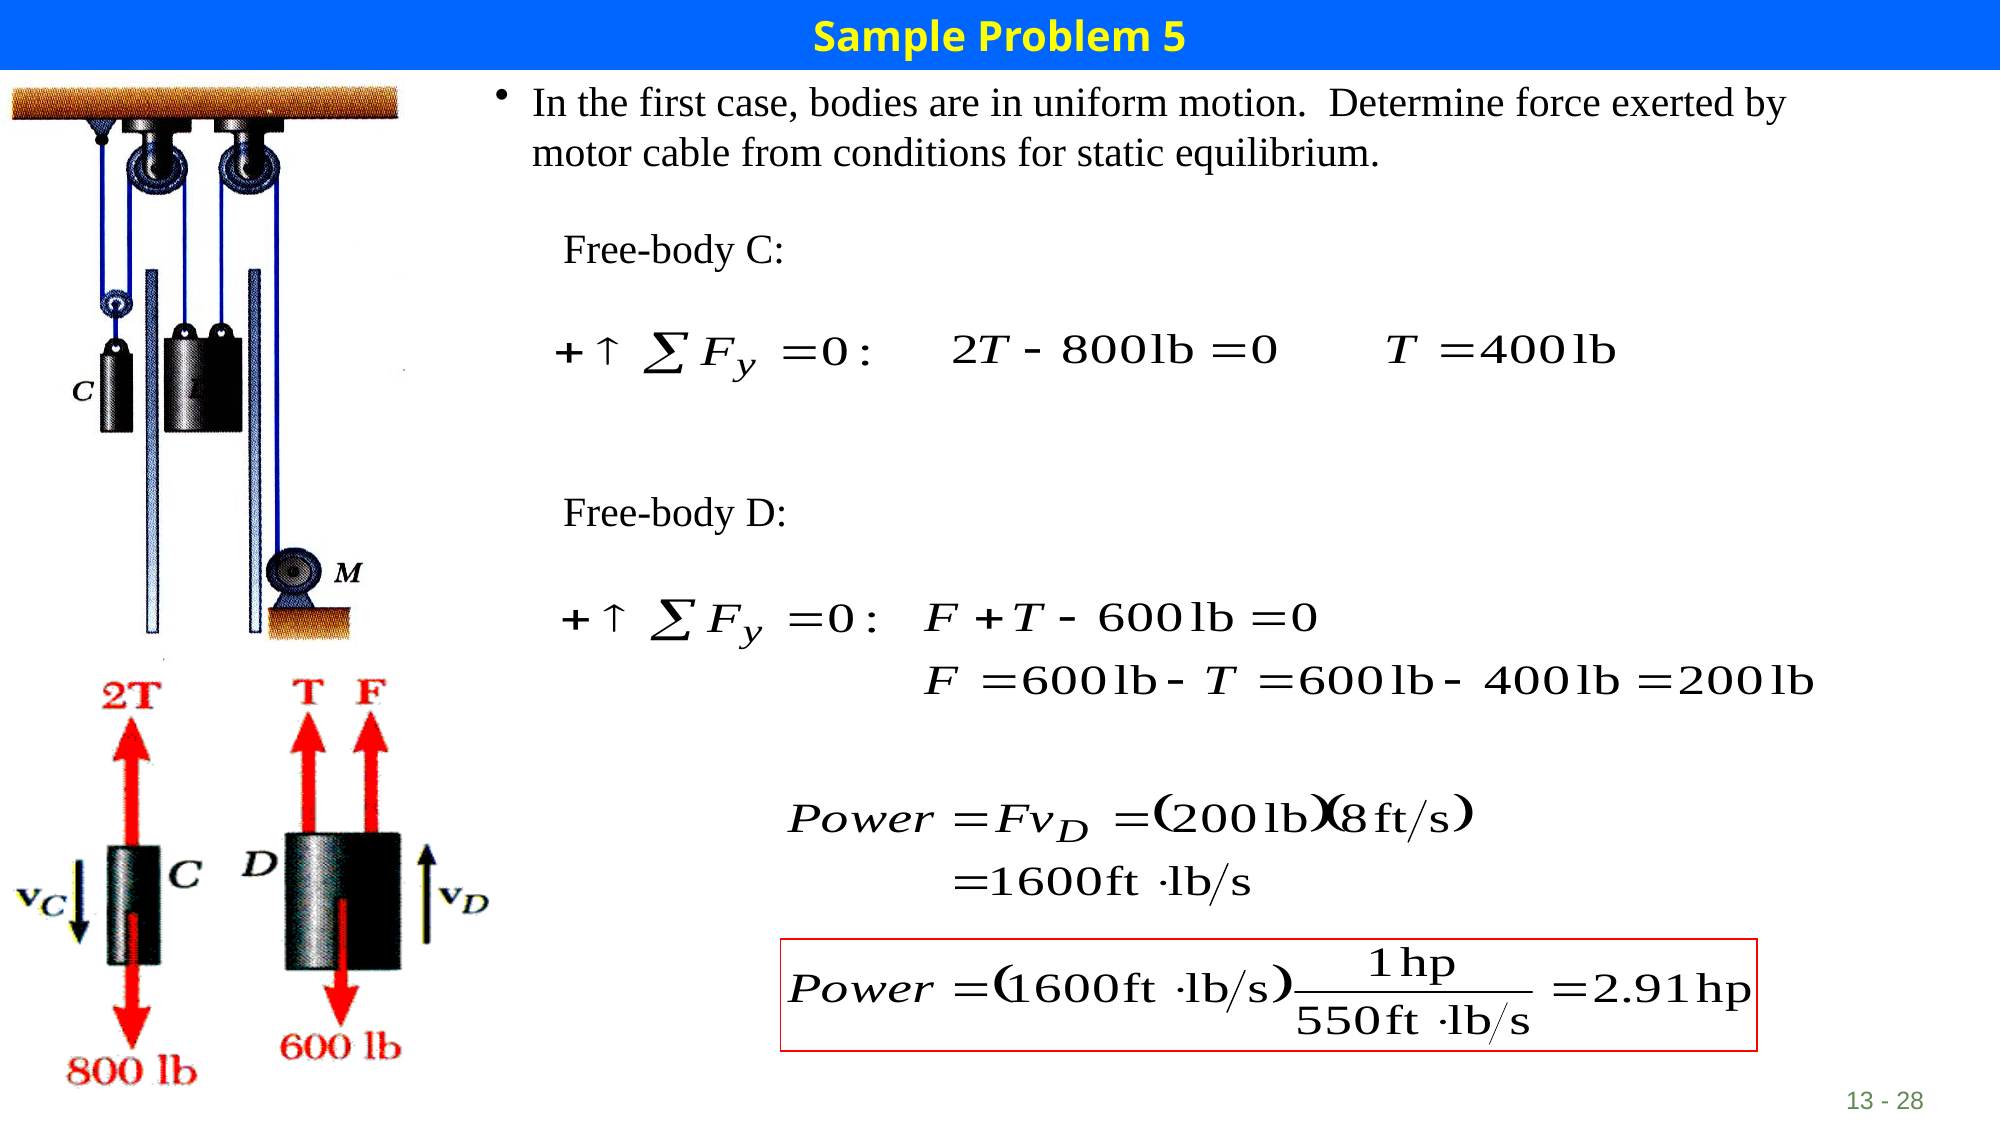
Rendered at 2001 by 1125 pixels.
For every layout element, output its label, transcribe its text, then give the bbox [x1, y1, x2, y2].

text_box Sample Problem 5 [0, 0, 2000, 70]
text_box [10, 214, 1622, 1094]
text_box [0, 67, 1818, 662]
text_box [222, 476, 1818, 1080]
slide_number 13 - 28 [1739, 1080, 1940, 1119]
